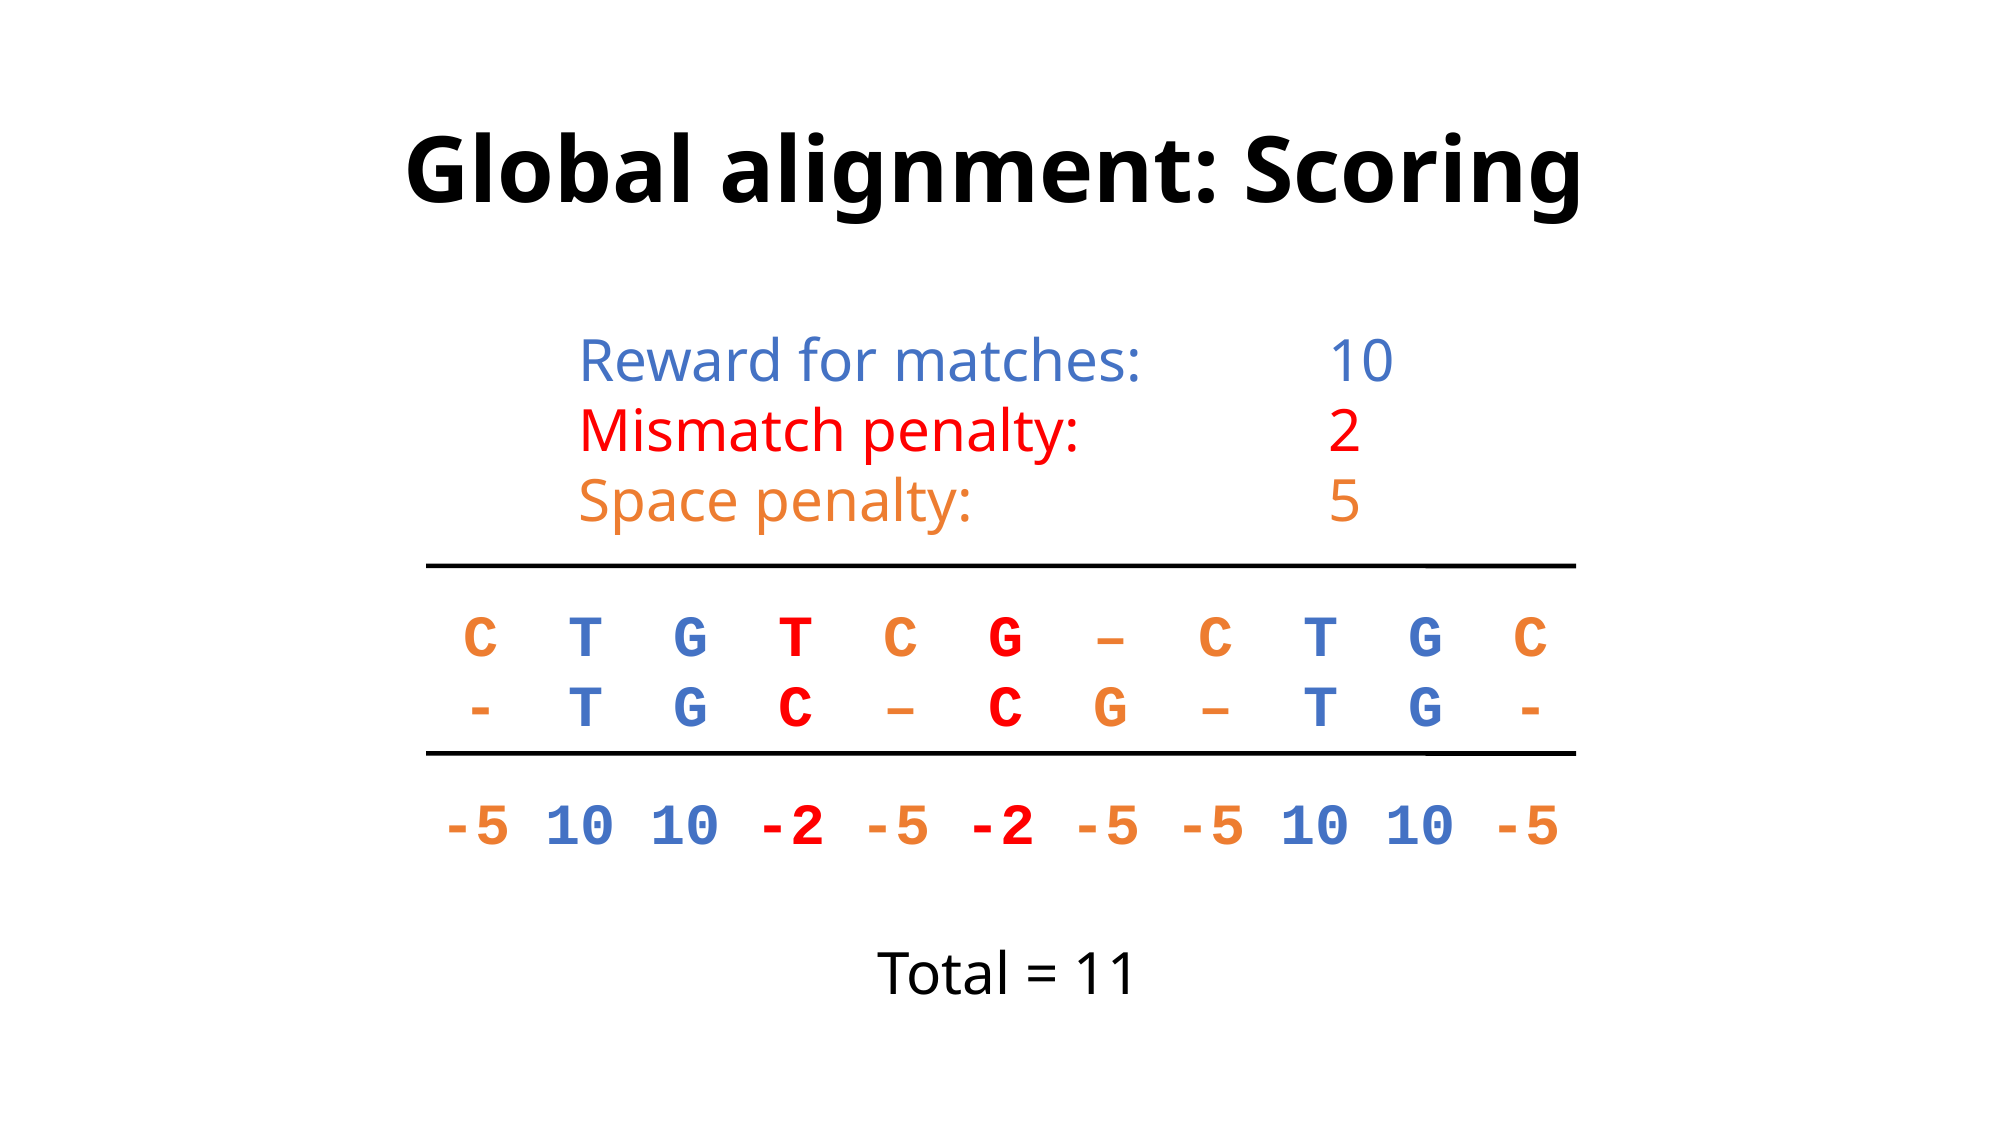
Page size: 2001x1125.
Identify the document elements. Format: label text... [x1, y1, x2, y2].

text_box C T G T C G – C T G C - T G C – C G – T G - [413, 590, 1676, 746]
text_box Total = 11 [863, 928, 1156, 1014]
text_box Reward for matches: 10 Mismatch penalty: 2 Space penalty: 5 [563, 315, 1439, 541]
text_box -5 10 10 -2 -5 -2 -5 -5 10 10 -5 [426, 778, 1602, 864]
text_box Global alignment: Scoring [388, 115, 1664, 304]
